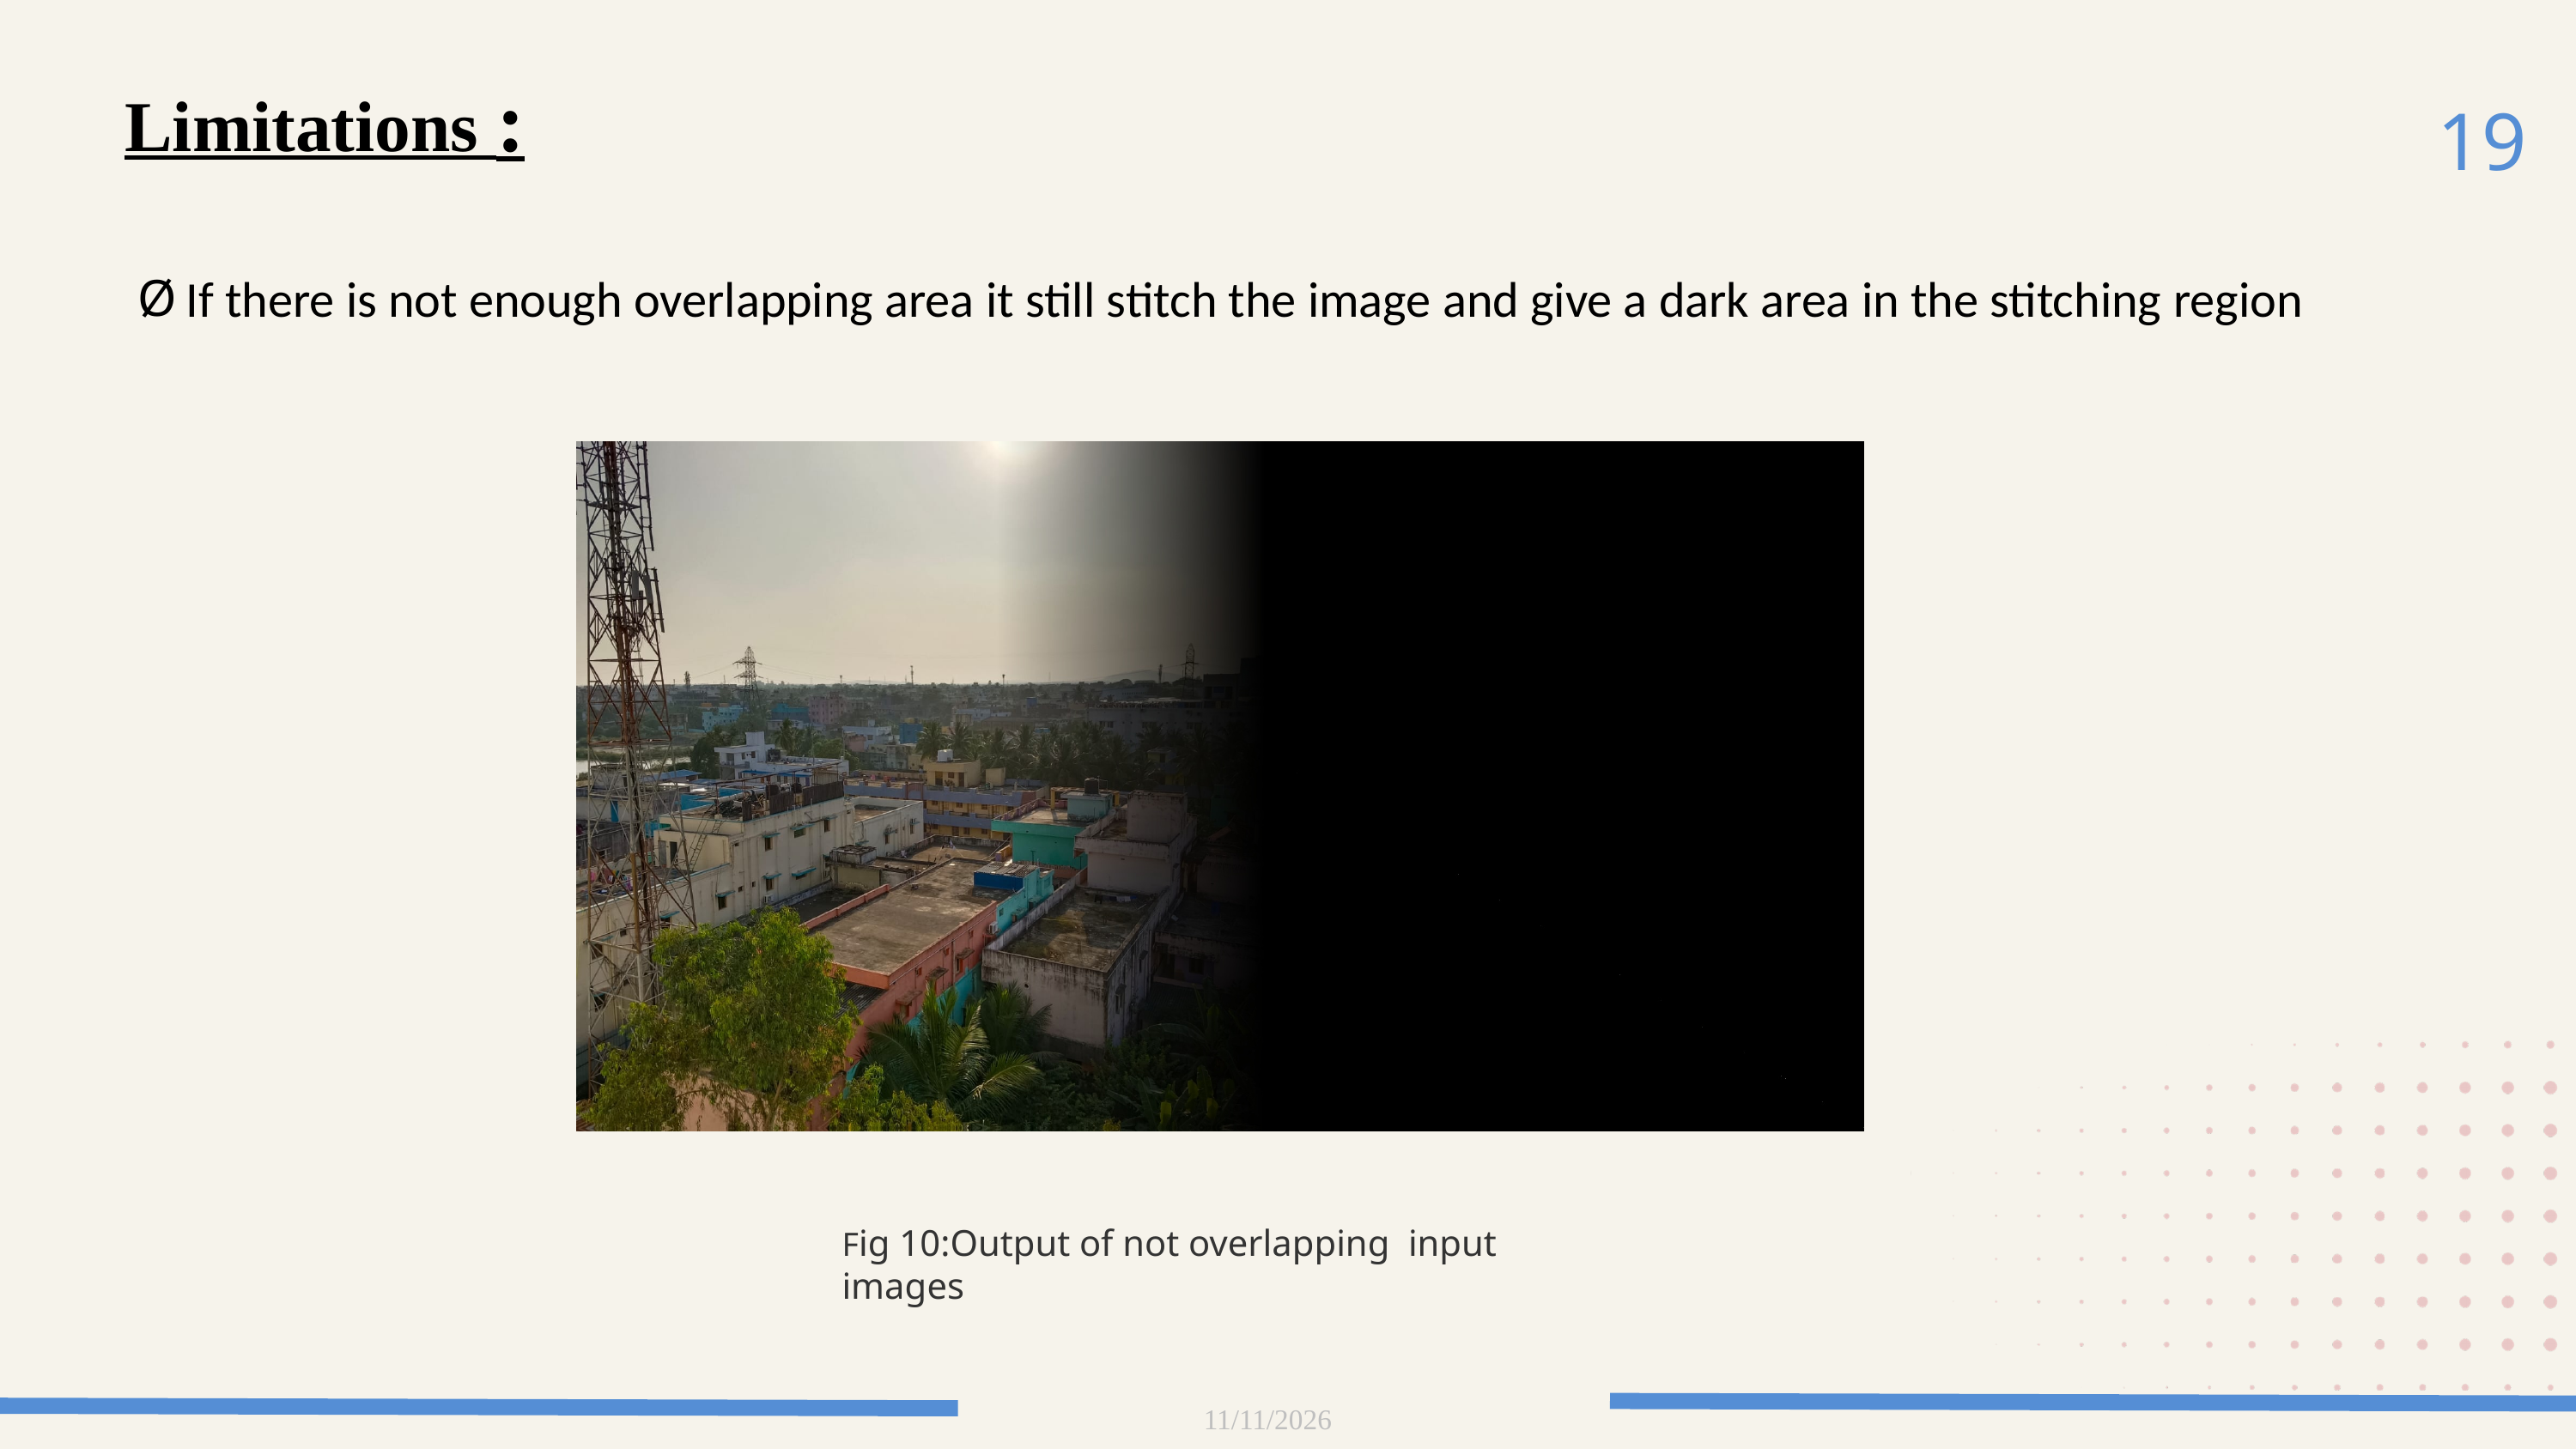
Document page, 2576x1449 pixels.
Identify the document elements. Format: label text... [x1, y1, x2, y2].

picture [575, 441, 1865, 1131]
text_box [1910, 1040, 2576, 1391]
text_box Limitations : [125, 65, 2360, 169]
text_box 6/30/2024 [1111, 1367, 1425, 1435]
text_box If there is not enough overlapping area it still stitch the image and give a dark area in the stitching region [125, 170, 2372, 759]
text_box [2364, 0, 2576, 221]
text_box Fig 10:Output of not overlapping input images [829, 1214, 1538, 1313]
